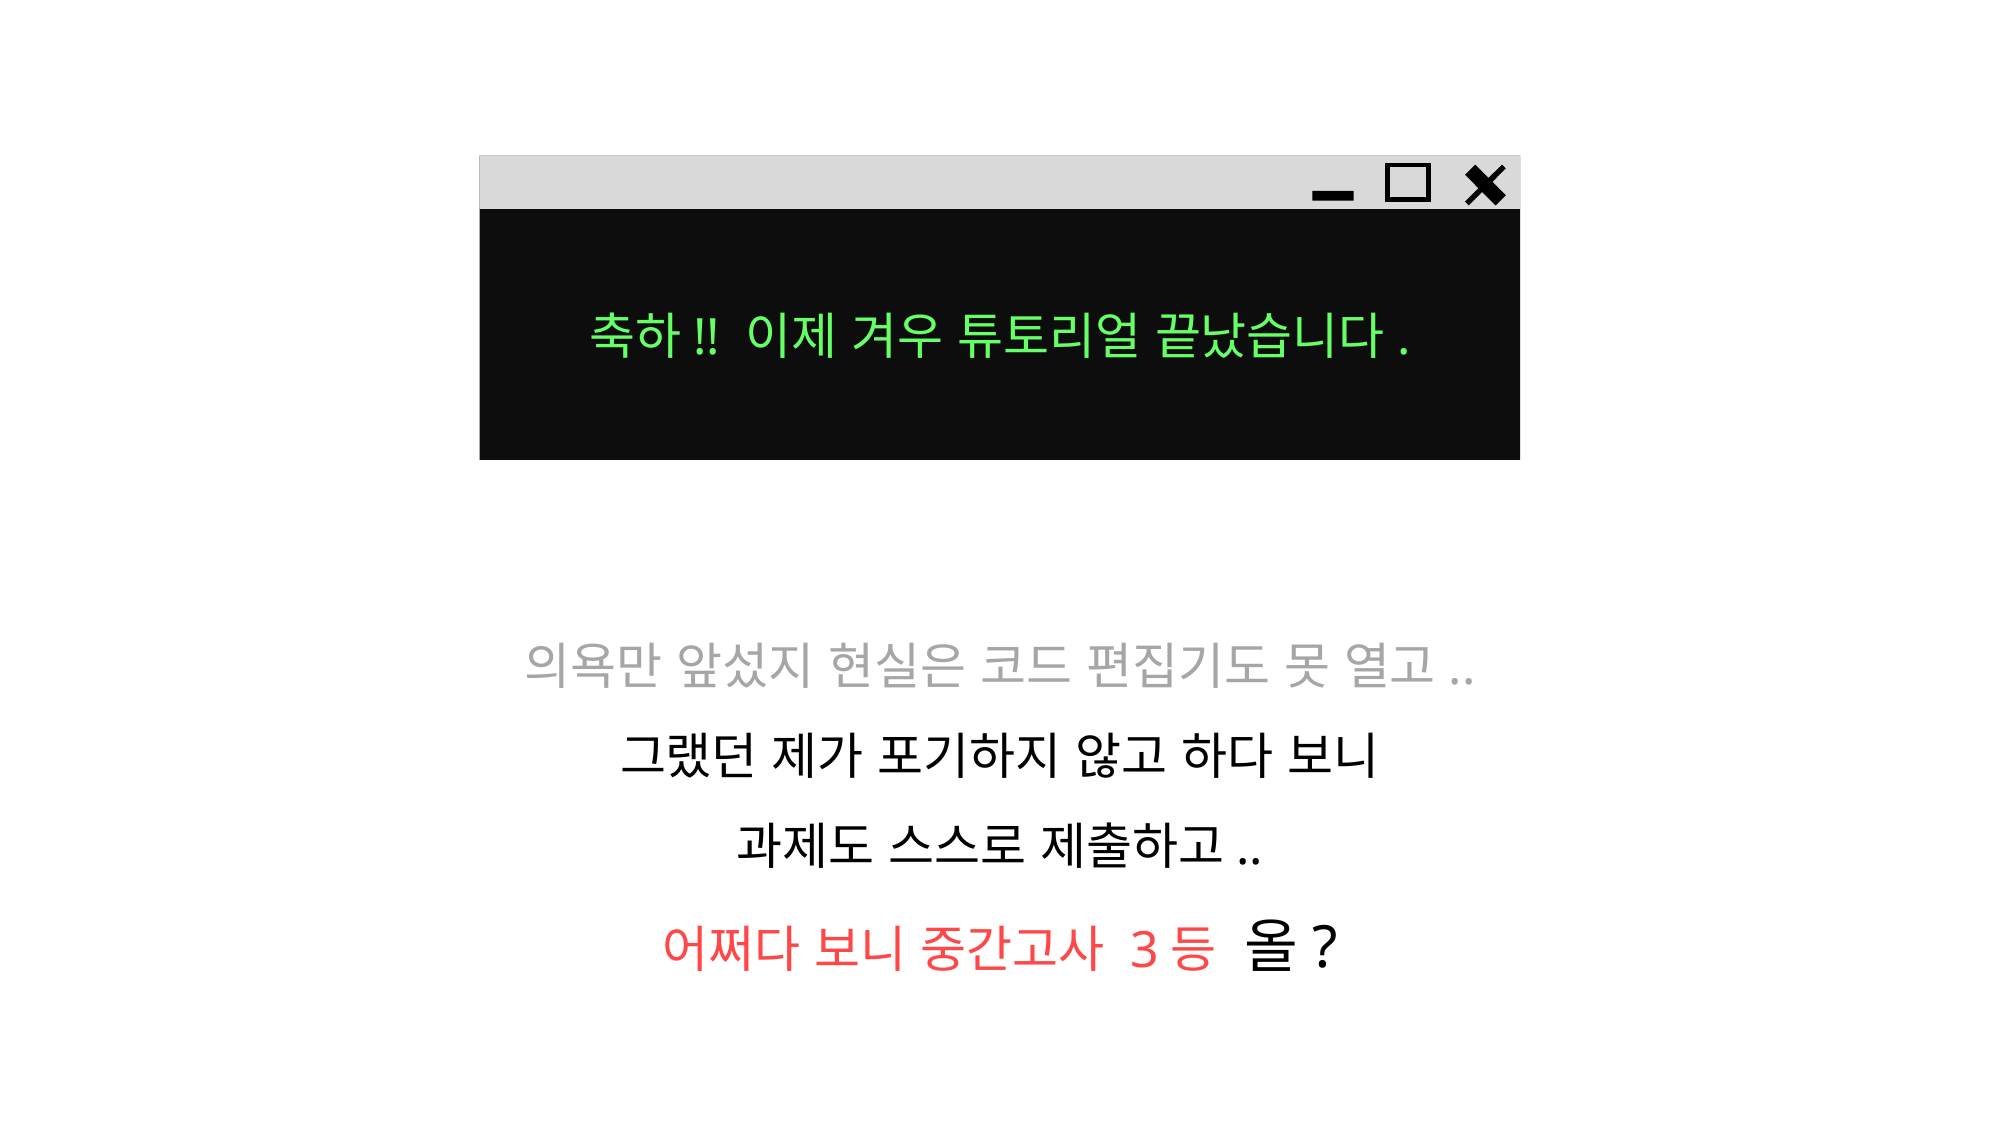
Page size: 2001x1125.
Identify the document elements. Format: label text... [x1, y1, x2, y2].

text_box 의욕만 앞섰지 현실은 코드 편집기도 못 열고.. 그랬던 제가 포기하지 않고 하다 보니 과제도 스스로 제출하고.. 어쩌다 보니 중간고사 3등 올? [509, 596, 1491, 987]
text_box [479, 155, 1521, 460]
